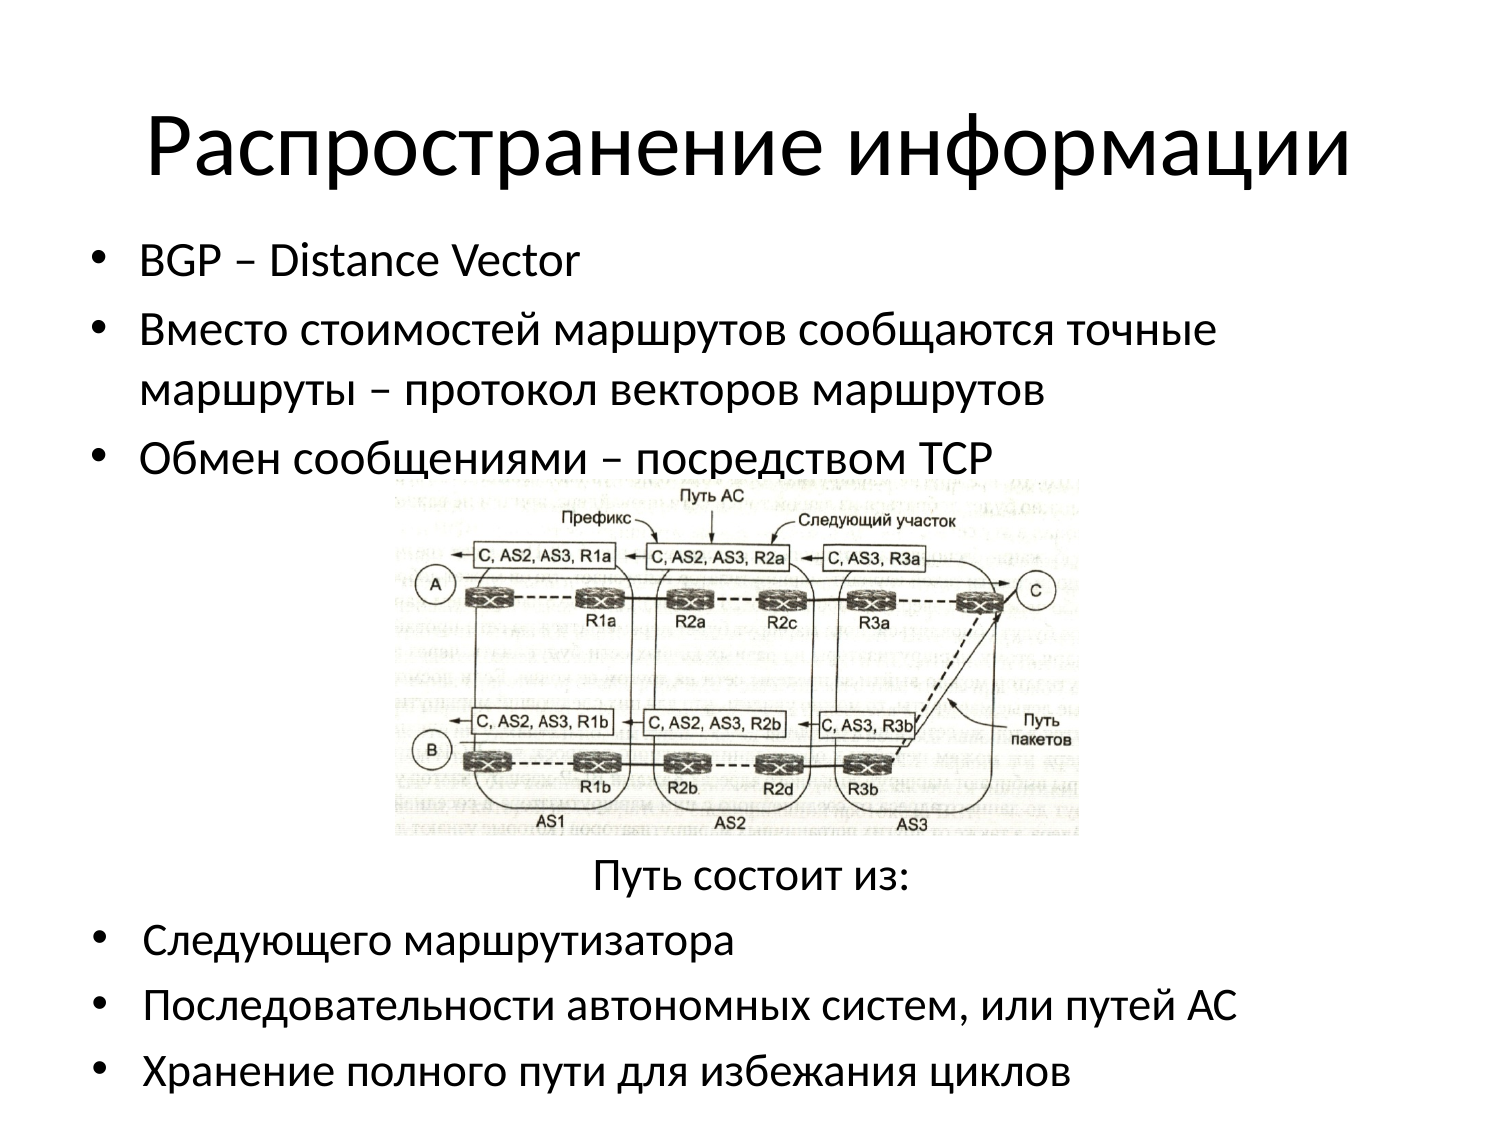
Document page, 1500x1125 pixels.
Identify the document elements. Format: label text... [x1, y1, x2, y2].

text_box Путь состоит из: Следующего маршрутизатора Последовательности автономных систем, или путей АС Хранение полного пути для избежания циклов [76, 835, 1427, 1108]
picture [395, 479, 1079, 836]
title Распространение информации [75, 45, 1425, 219]
list BGP – Distance Vector Вместо стоимостей маршрутов сообщаются точные маршруты – протокол векторов маршрутов Обмен сообщениями – посредством TCP [75, 219, 1425, 492]
